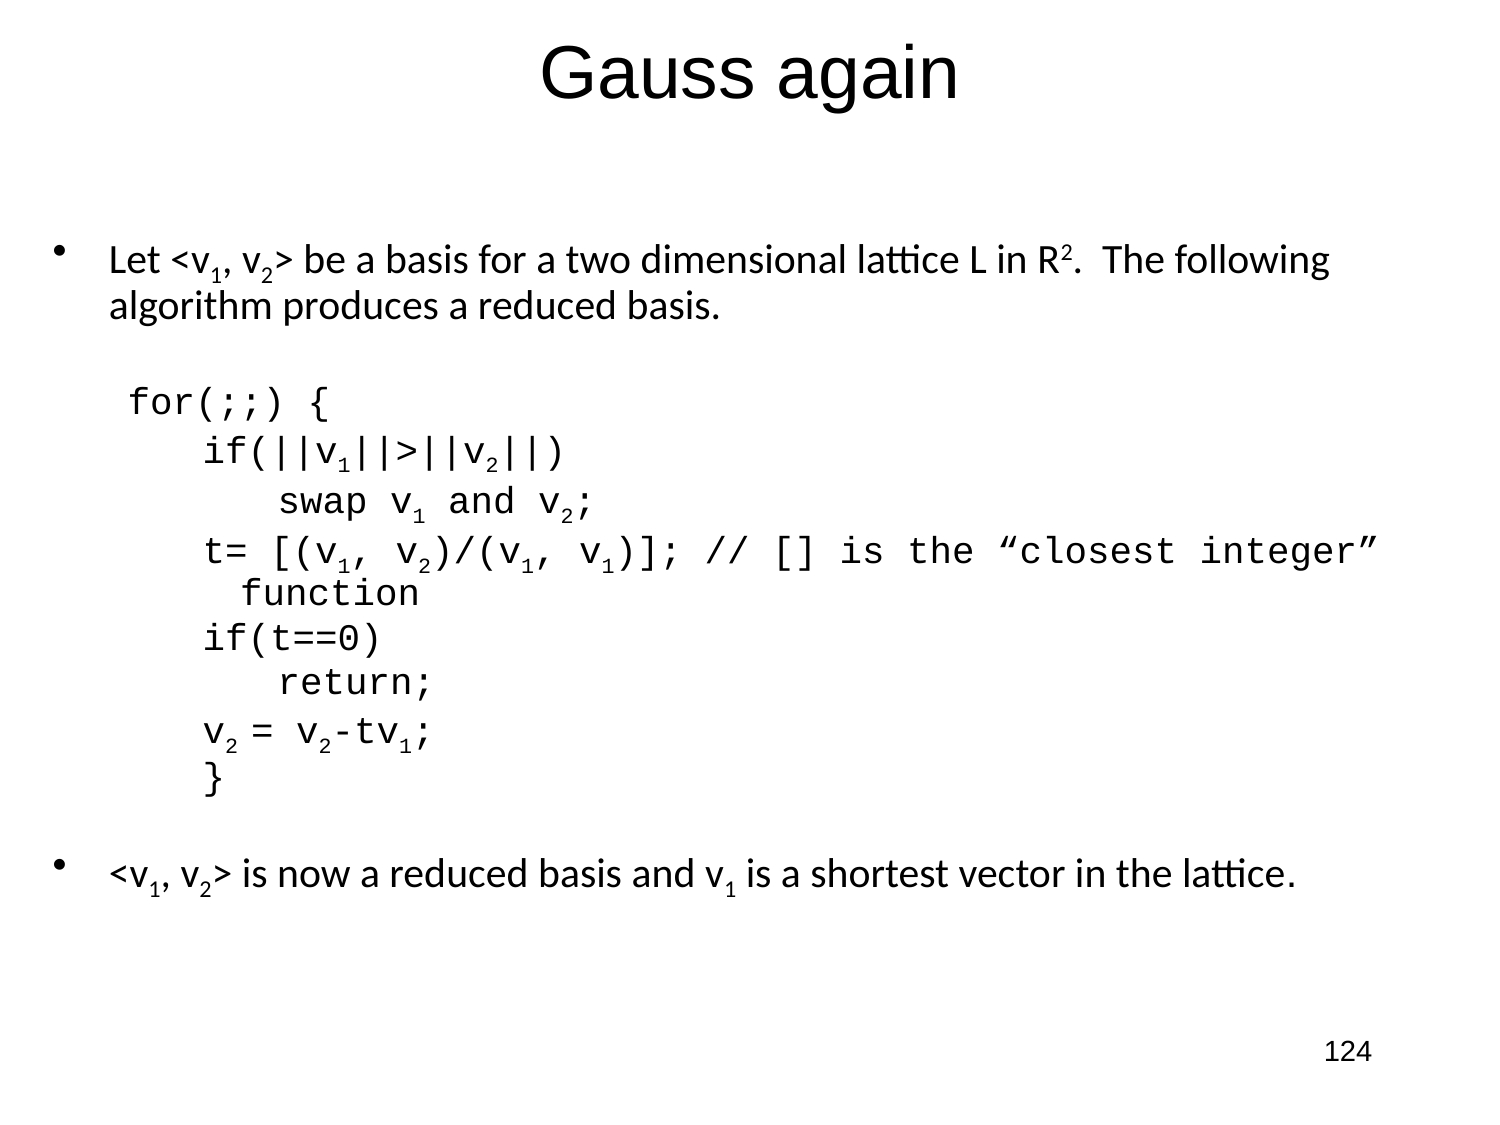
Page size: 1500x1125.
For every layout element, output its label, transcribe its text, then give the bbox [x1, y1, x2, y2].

list Let <v1, v2> be a basis for a two dimensional lattice L in R2. The following algorithm produces a reduced basis. for(;;) { if(||v1||>||v2||) swap v1 and v2; t= [(v1, v2)/(v1, v1)]; // [] is the “closest integer” function if(t==0) return; v2 = v2-tv1; } <v1, v2> is now a reduced basis and v1 is a shortest vector in the lattice. [37, 224, 1476, 863]
title Gauss again [112, 12, 1388, 126]
slide_number 124 [1074, 1024, 1388, 1101]
